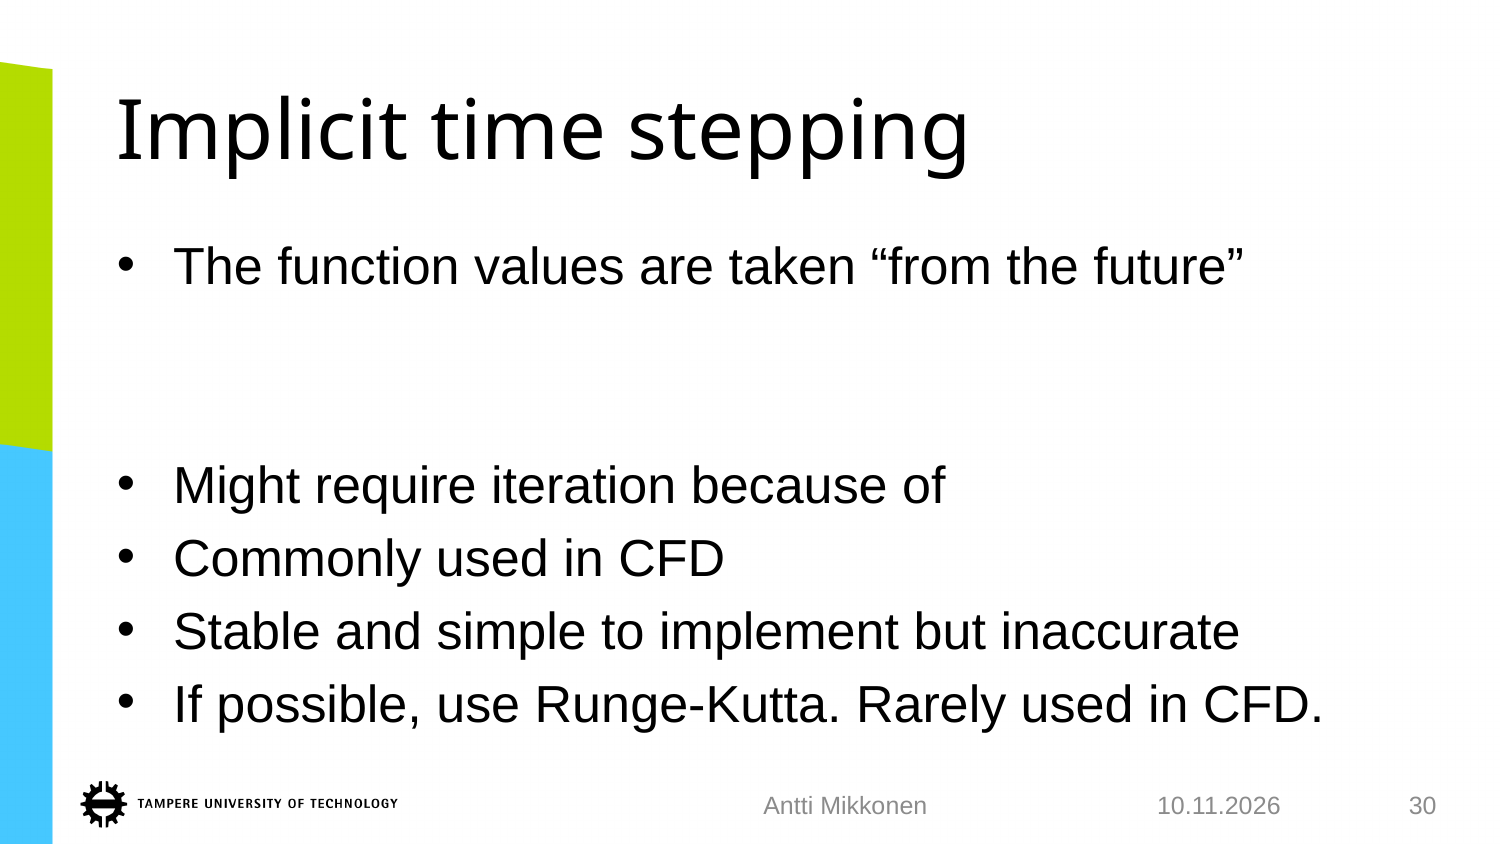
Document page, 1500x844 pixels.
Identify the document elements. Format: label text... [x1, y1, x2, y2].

picture [0, 0, 1500, 844]
footer Antti Mikkonen [572, 782, 1120, 827]
title Implicit time stepping [101, 56, 1452, 197]
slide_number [1142, 782, 1316, 827]
slide_number 30 [1340, 782, 1452, 827]
